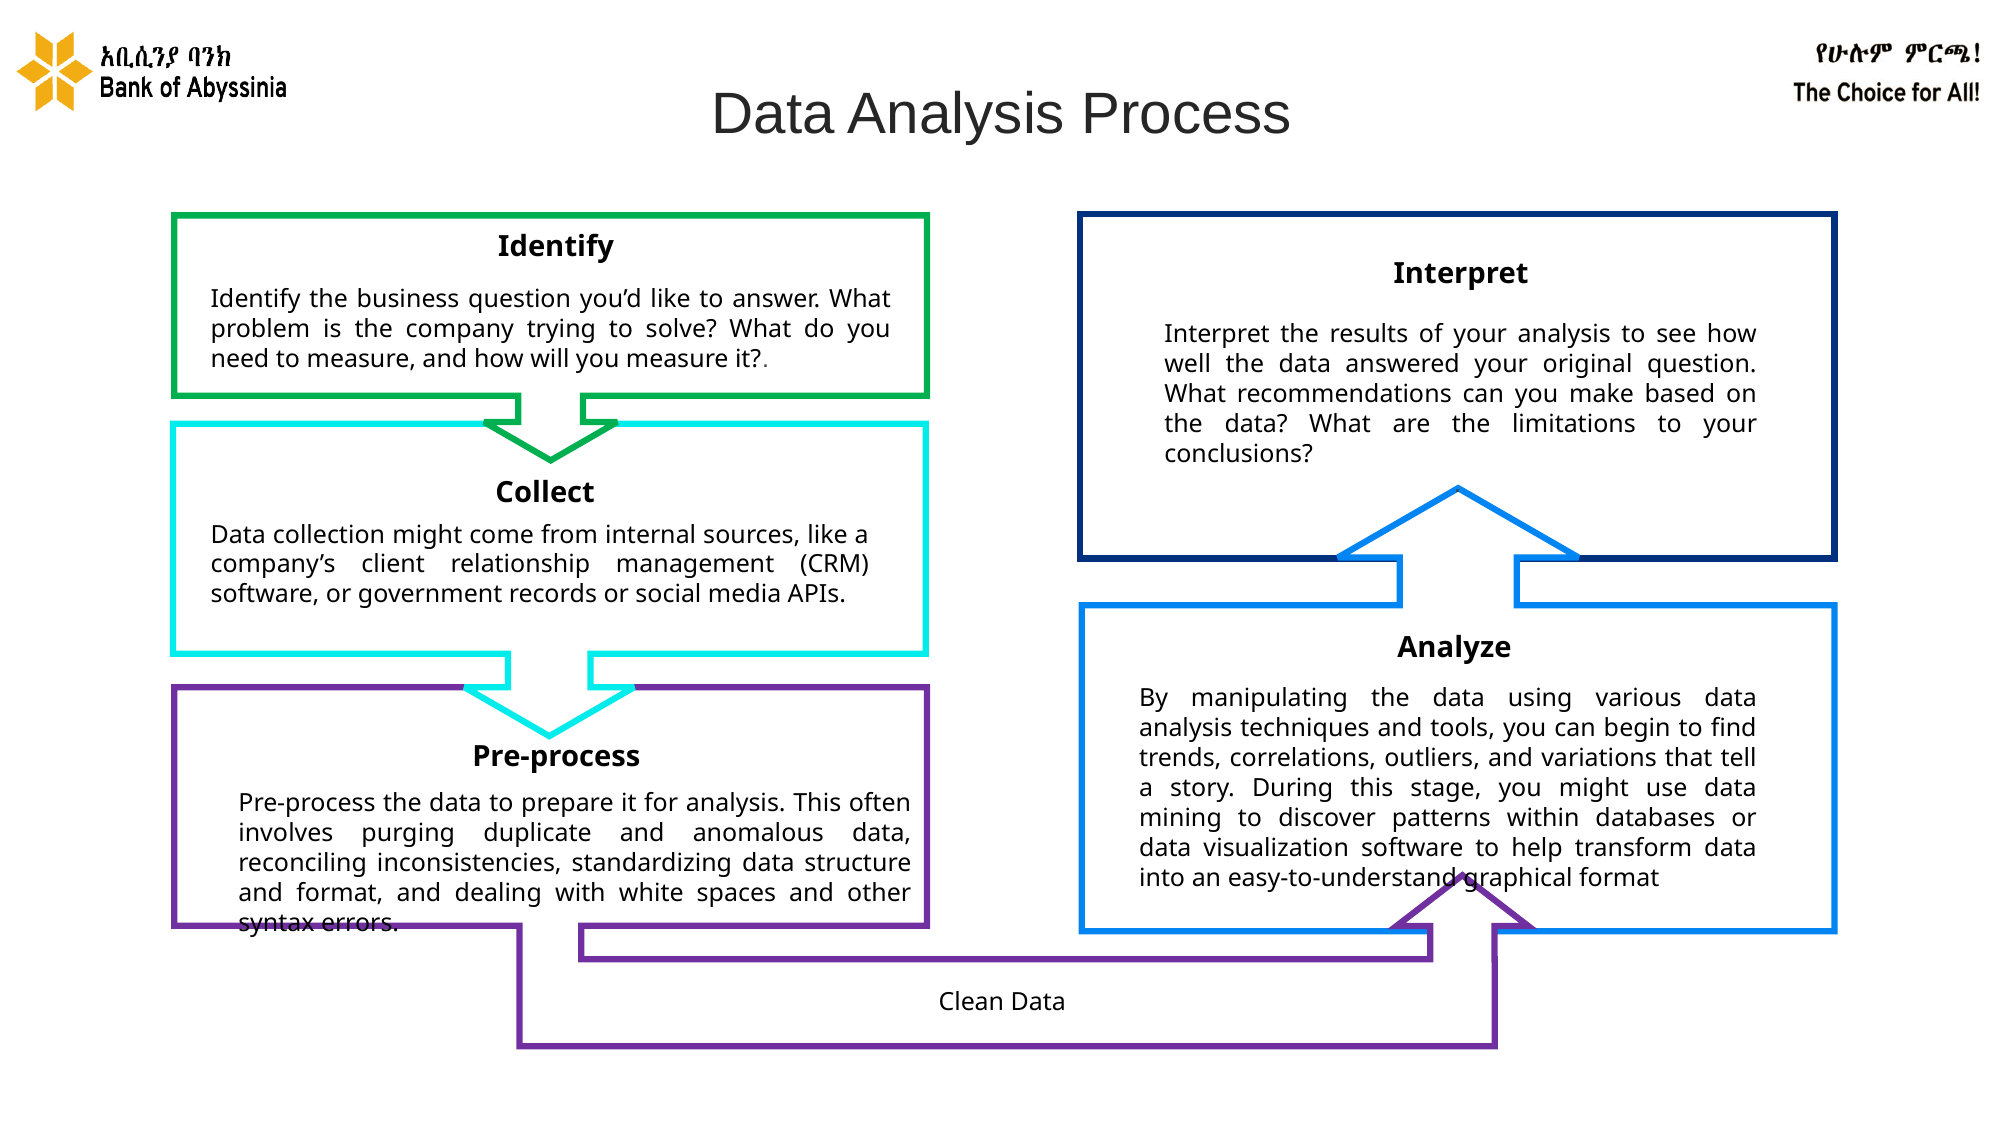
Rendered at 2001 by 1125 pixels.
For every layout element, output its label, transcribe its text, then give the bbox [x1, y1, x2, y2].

text_box [173, 686, 534, 927]
text_box [1080, 486, 1836, 933]
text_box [204, 730, 928, 916]
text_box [195, 466, 890, 647]
picture [1778, 27, 1989, 111]
text_box [283, 686, 1532, 1048]
text_box [483, 412, 618, 462]
list Data Analysis Process [53, 55, 1952, 175]
text_box [173, 214, 929, 397]
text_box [195, 219, 912, 412]
text_box [171, 422, 927, 730]
picture [16, 31, 286, 111]
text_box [1149, 246, 1773, 478]
text_box [1079, 213, 1835, 560]
text_box Clean Data [731, 975, 1273, 1026]
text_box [1124, 620, 1779, 902]
